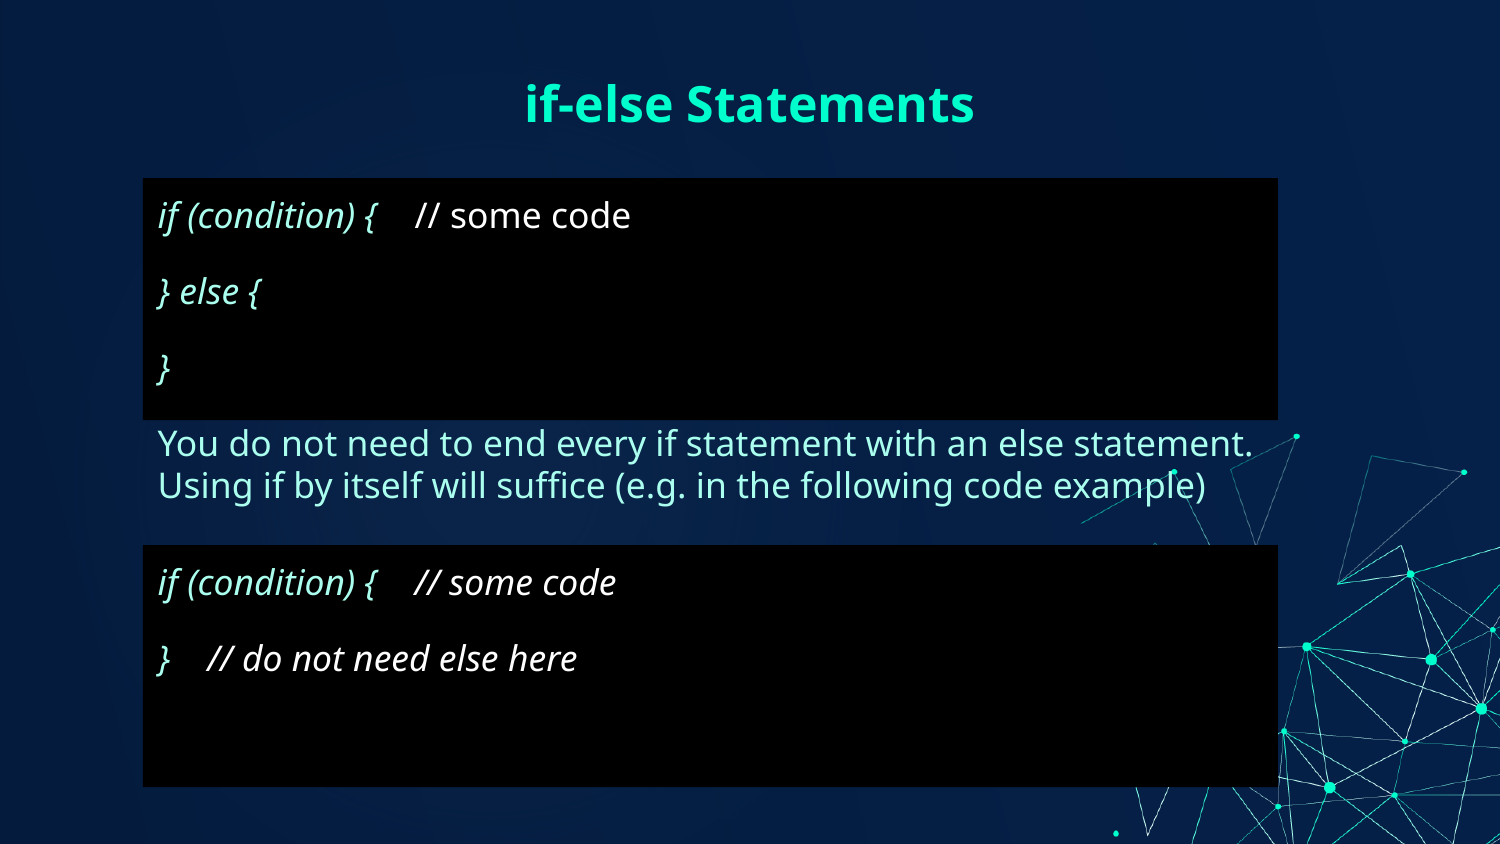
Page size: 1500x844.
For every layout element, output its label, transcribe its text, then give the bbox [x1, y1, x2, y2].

list if (condition) { // some code } // do not need else here [142, 545, 1278, 788]
list if (condition) { // some code } else { } You do not need to end every if statement with an else statement. Using if by itself will suffice (e.g. in the following code example) [142, 178, 1278, 421]
title if-else Statements [322, 57, 1178, 214]
picture [0, 0, 1500, 844]
